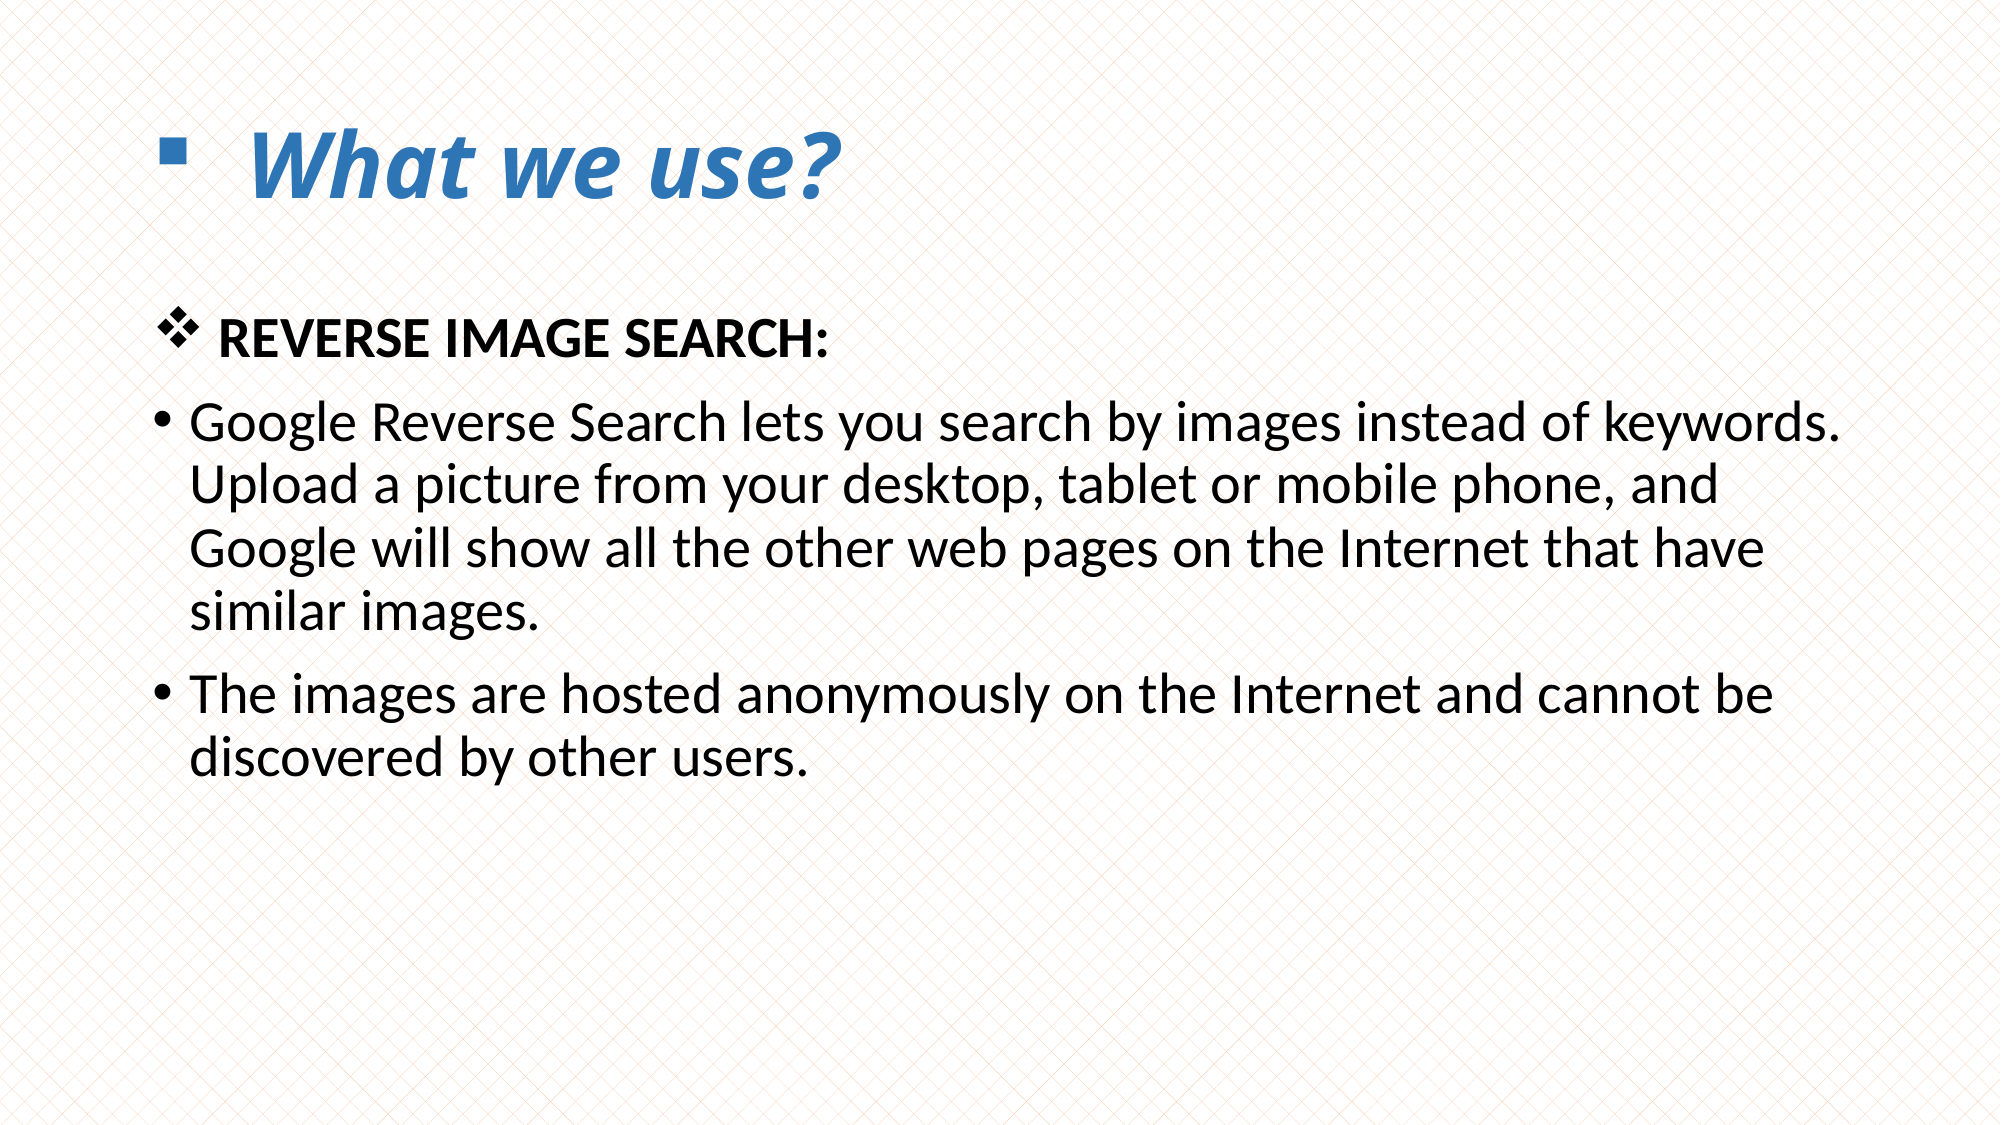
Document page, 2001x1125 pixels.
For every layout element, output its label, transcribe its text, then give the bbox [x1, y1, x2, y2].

title What we use? [137, 59, 1863, 278]
list REVERSE IMAGE SEARCH: Google Reverse Search lets you search by images instead of keywords. Upload a picture from your desktop, tablet or mobile phone, and Google will show all the other web pages on the Internet that have similar images. The images are hosted anonymously on the Internet and cannot be discovered by other users. [137, 299, 1863, 1014]
